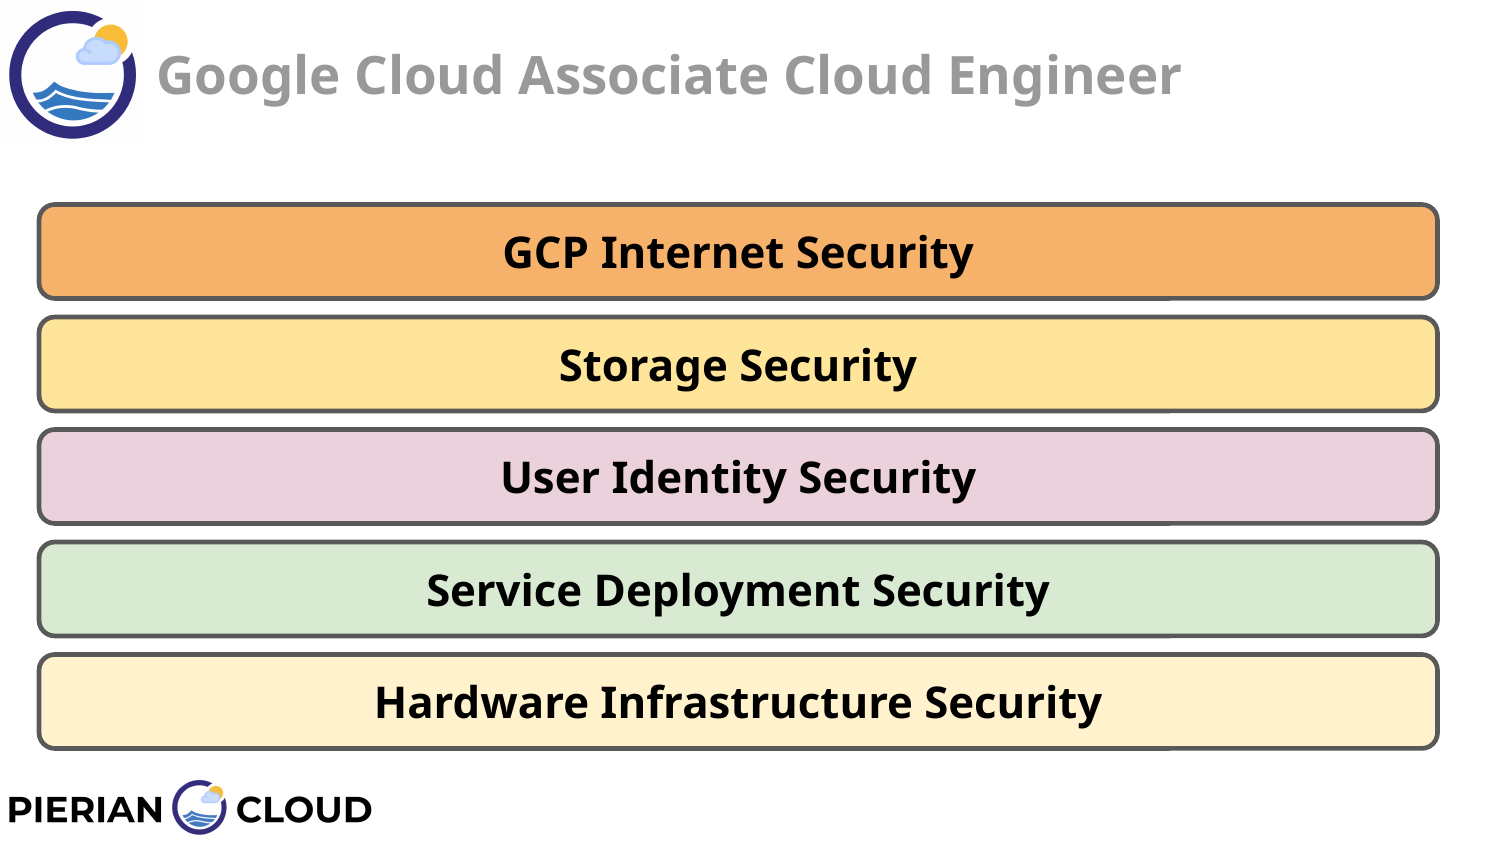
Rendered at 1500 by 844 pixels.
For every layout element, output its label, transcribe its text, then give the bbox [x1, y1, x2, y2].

picture [0, 0, 142, 146]
text_box Service Deployment Security [39, 542, 1438, 636]
text_box User Identity Security [39, 429, 1438, 524]
picture [0, 758, 375, 844]
text_box Hardware Infrastructure Security [39, 654, 1438, 749]
text_box Storage Security [39, 317, 1438, 411]
text_box GCP Internet Security [39, 204, 1438, 299]
title Google Cloud Associate Cloud Engineer [146, 25, 1420, 120]
